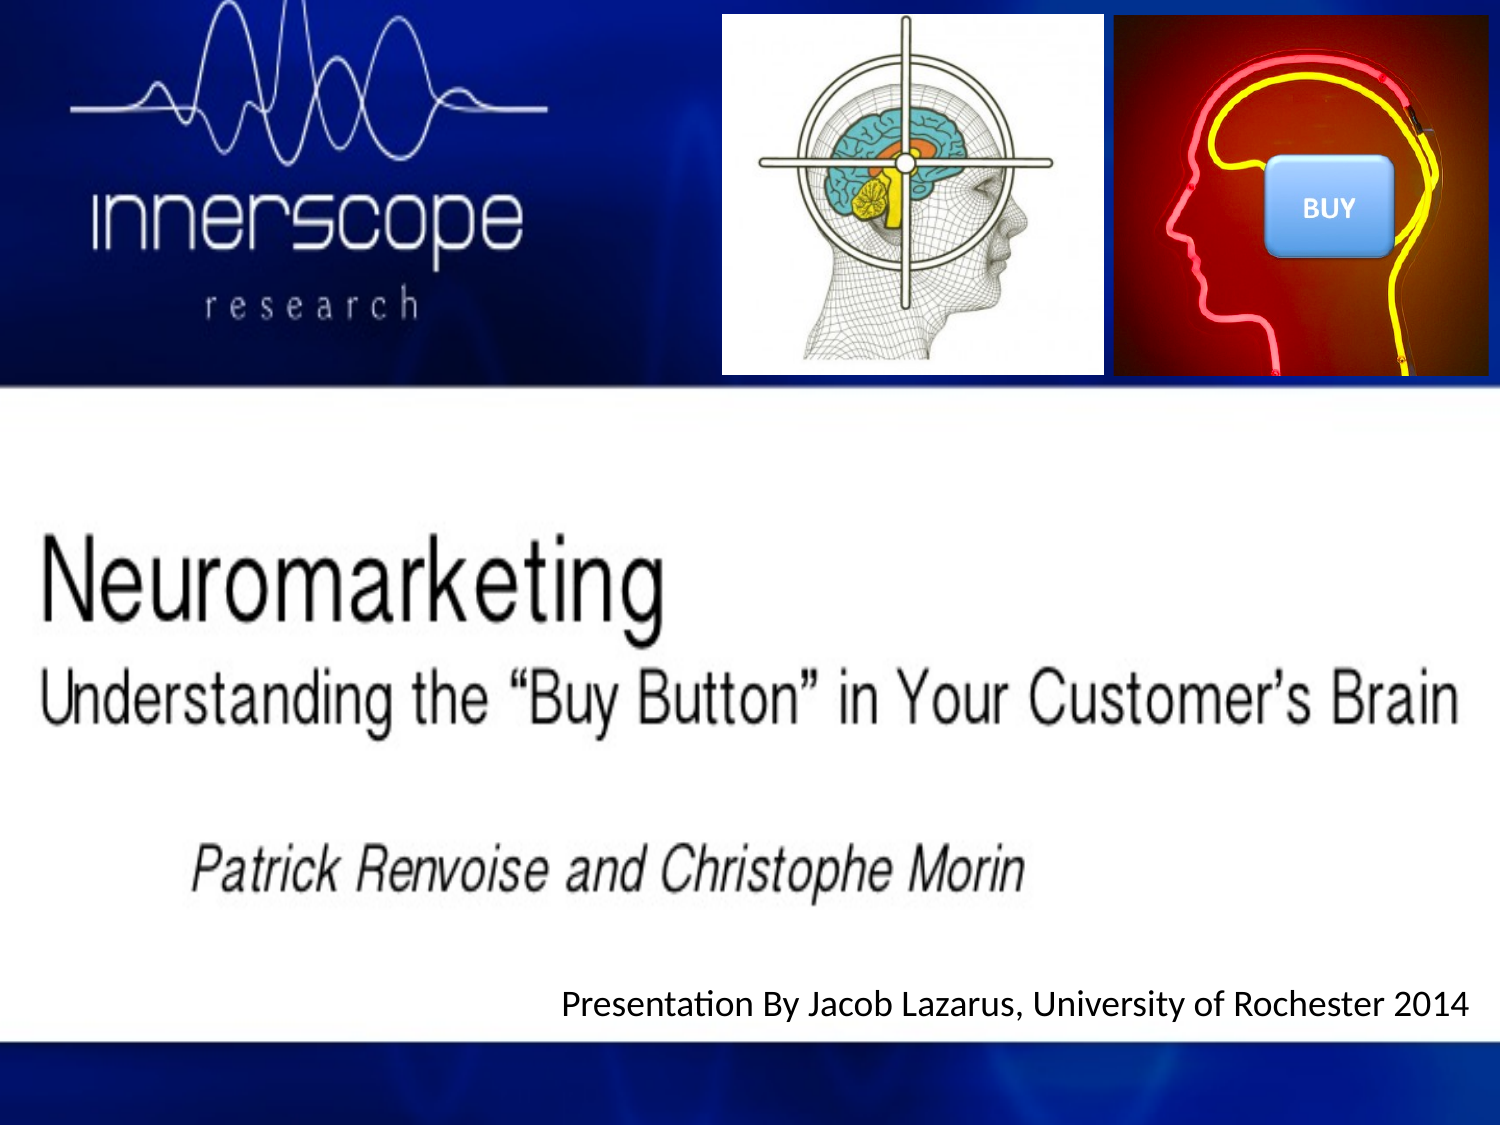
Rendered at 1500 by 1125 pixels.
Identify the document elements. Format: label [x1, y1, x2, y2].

picture [1113, 14, 1489, 376]
picture [722, 14, 1104, 375]
list [0, 0, 1500, 1125]
